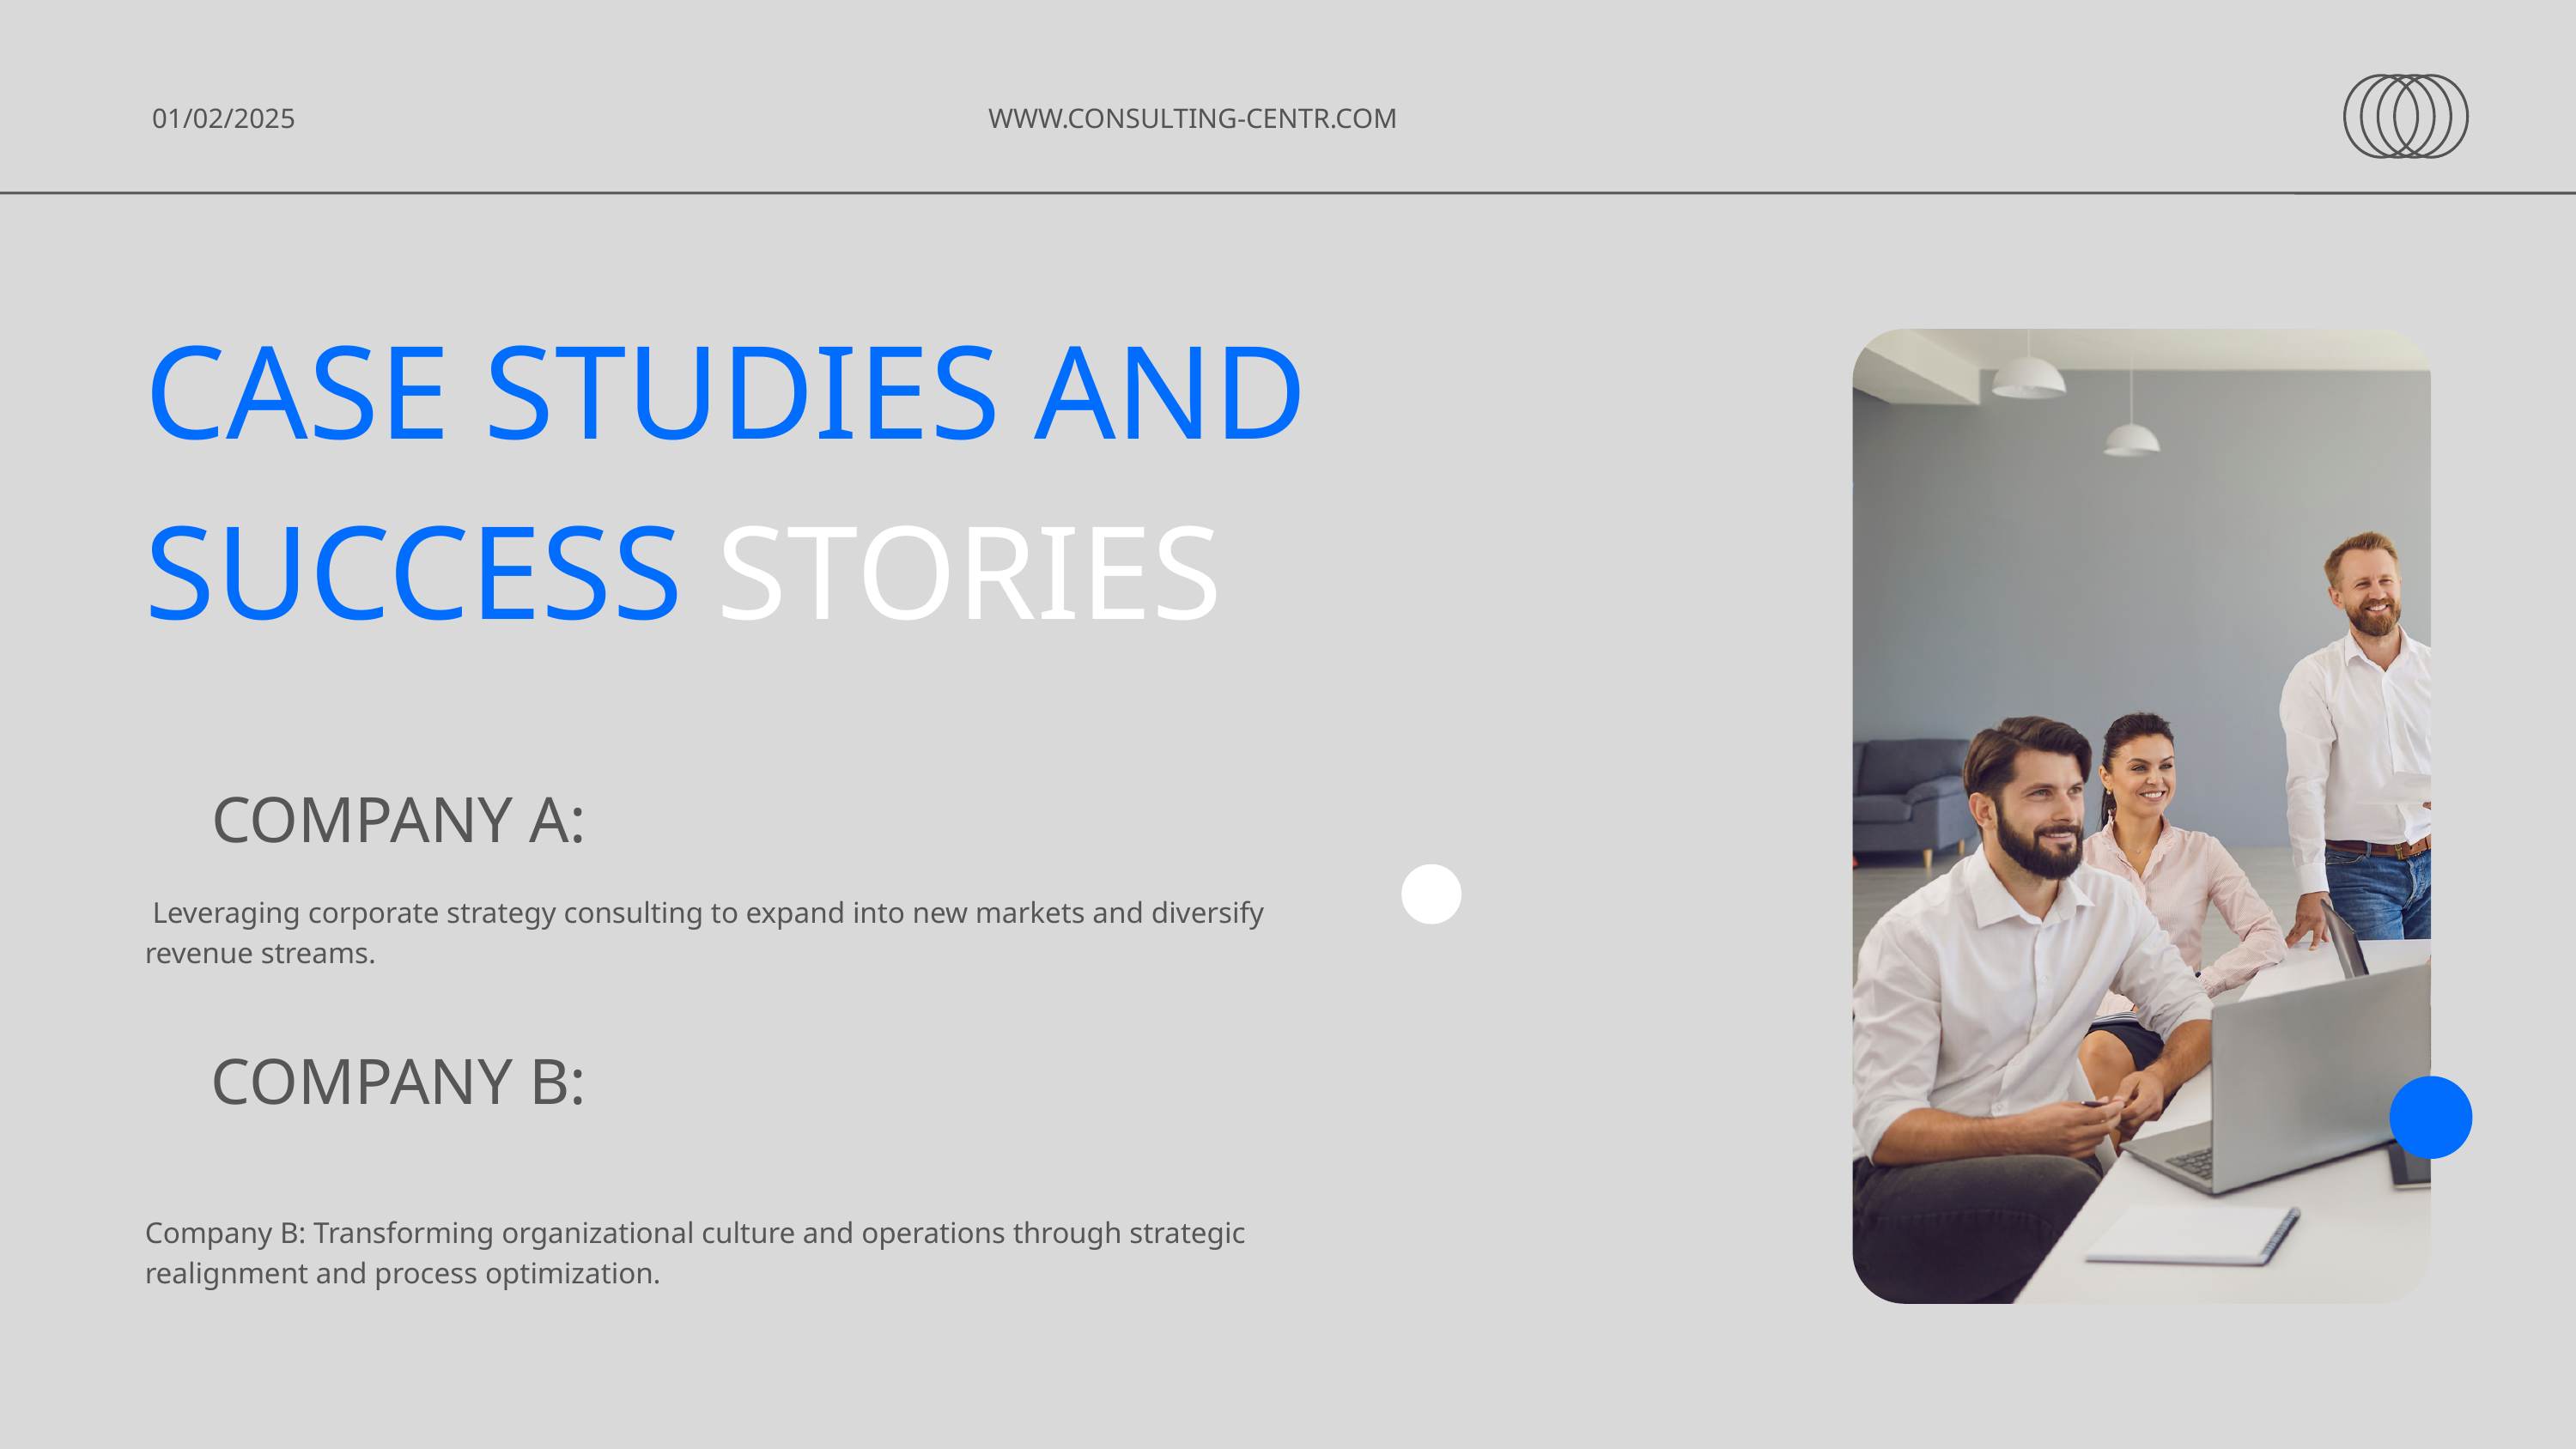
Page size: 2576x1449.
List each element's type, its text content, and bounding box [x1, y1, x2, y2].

text_box 01/02/2025 WWW.CONSULTING-CENTR.COM [144, 96, 2267, 134]
text_box CASE STUDIES AND SUCCESS STORIES [144, 284, 1840, 646]
text_box COMPANY B: [146, 1029, 652, 1118]
text_box Leveraging corporate strategy consulting to expand into new markets and diversify revenue streams. Company B: Transforming organizational culture and operations through strategic realignment and process optimization. [144, 888, 1289, 1289]
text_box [1401, 864, 1462, 925]
text_box COMPANY A: [144, 767, 653, 855]
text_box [2389, 1076, 2473, 1160]
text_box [2344, 75, 2468, 158]
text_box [1852, 329, 2432, 1304]
